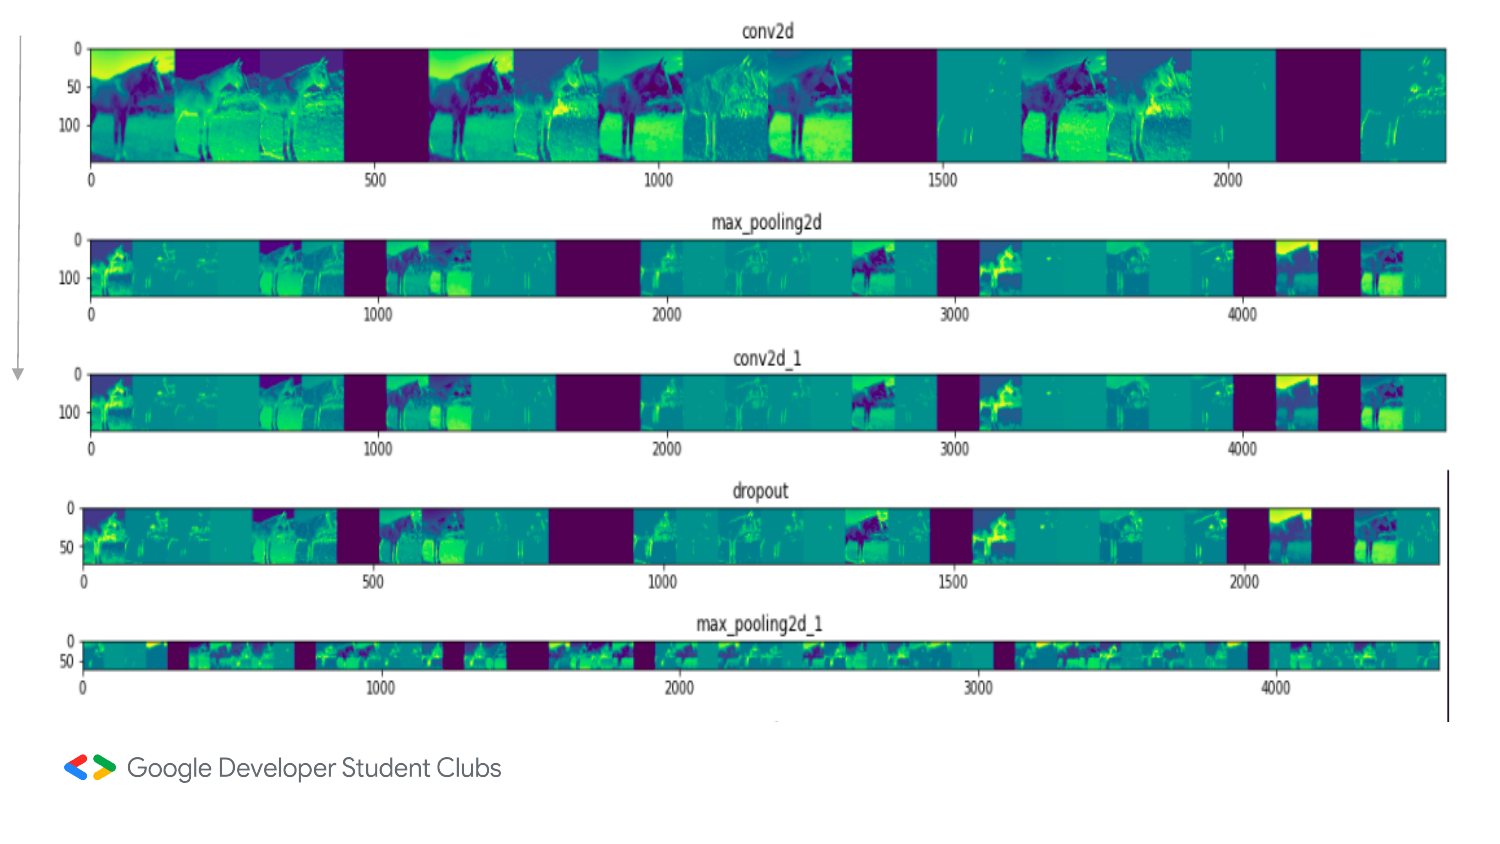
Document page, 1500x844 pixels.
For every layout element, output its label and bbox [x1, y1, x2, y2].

text_box [17, 35, 21, 381]
picture [64, 754, 501, 783]
picture [50, 14, 1450, 722]
